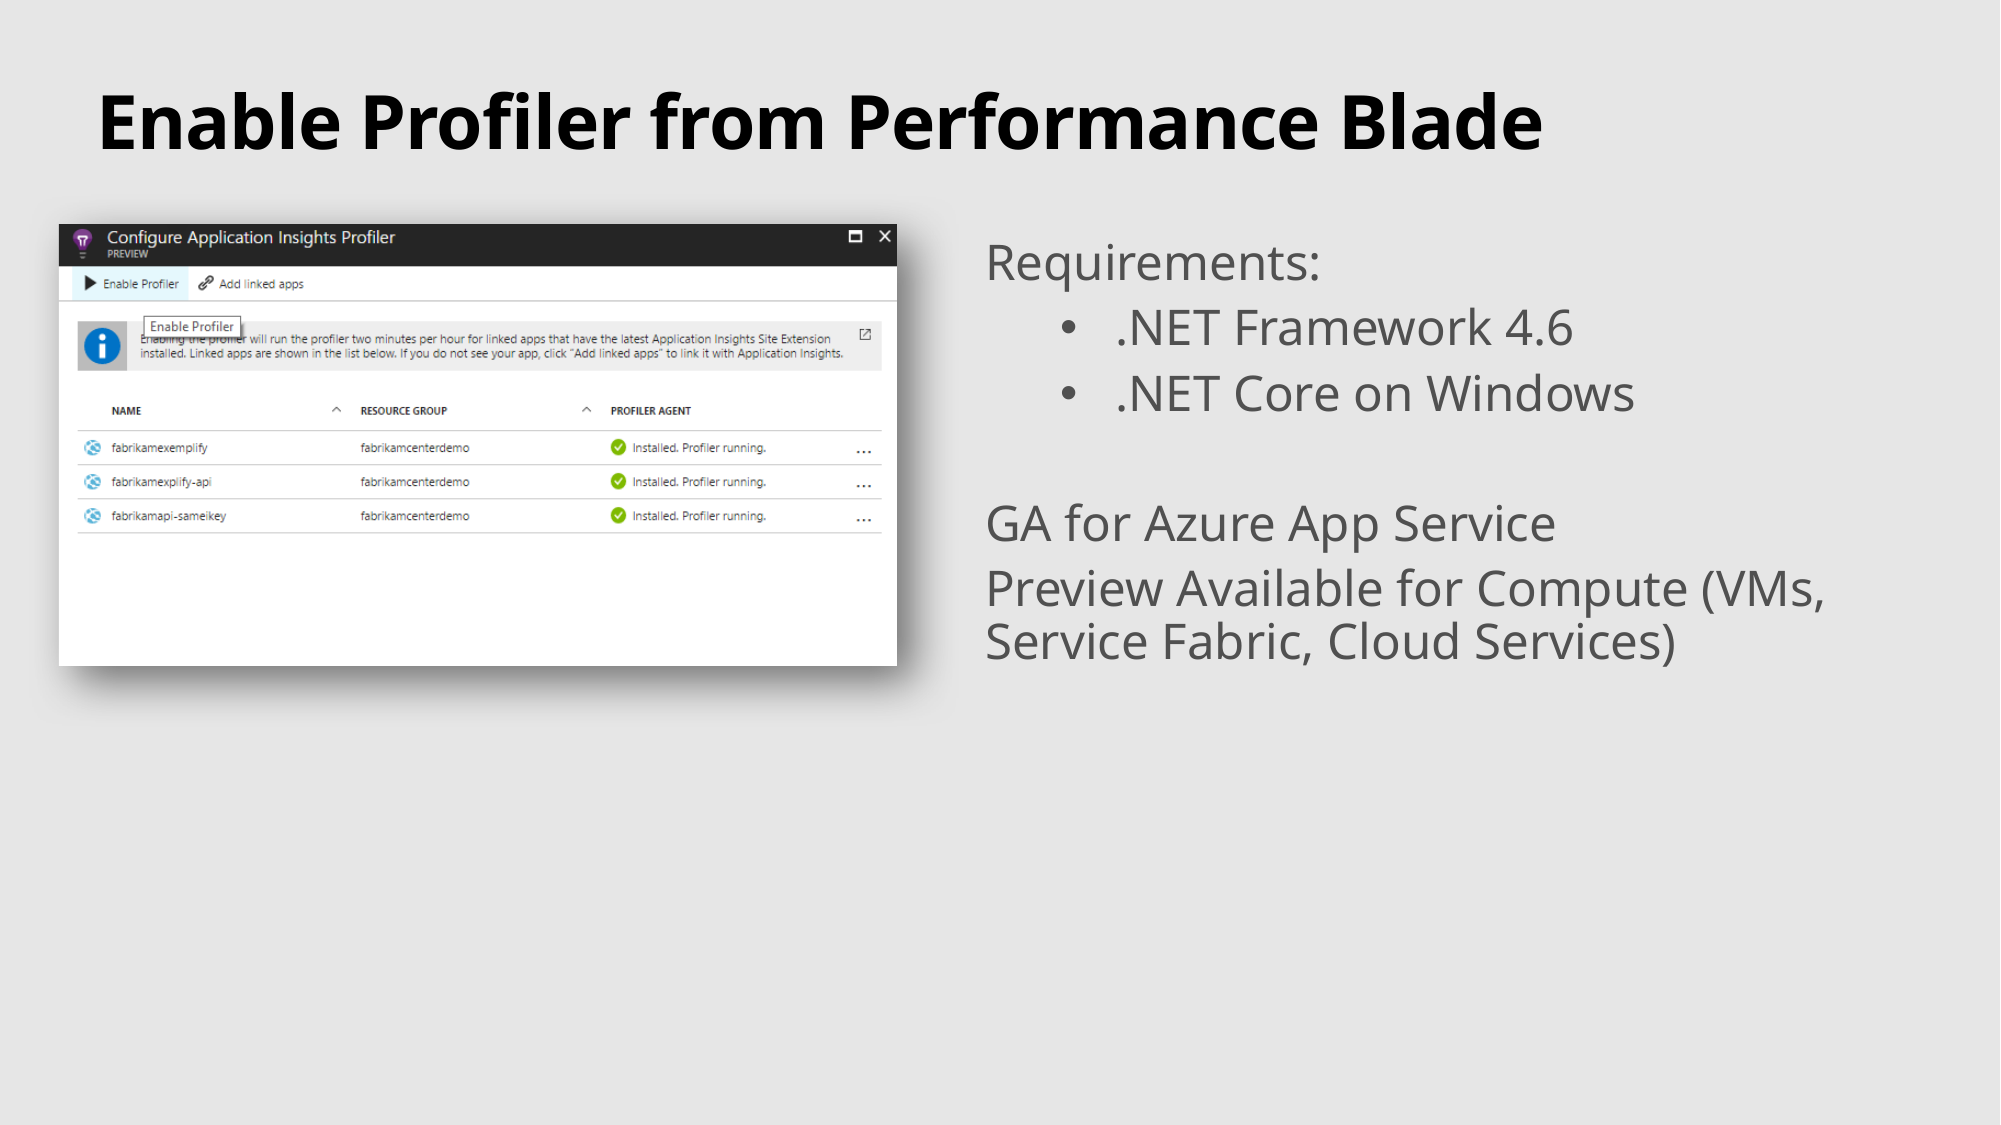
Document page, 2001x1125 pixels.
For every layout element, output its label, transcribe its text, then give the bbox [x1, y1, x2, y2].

title Enable Profiler from Performance Blade [96, 75, 1904, 166]
picture [58, 223, 898, 666]
text_box Requirements: .NET Framework 4.6 .NET Core on Windows GA for Azure App Service Preview Available for Compute (VMs, Service Fabric, Cloud Services) [955, 214, 1912, 694]
